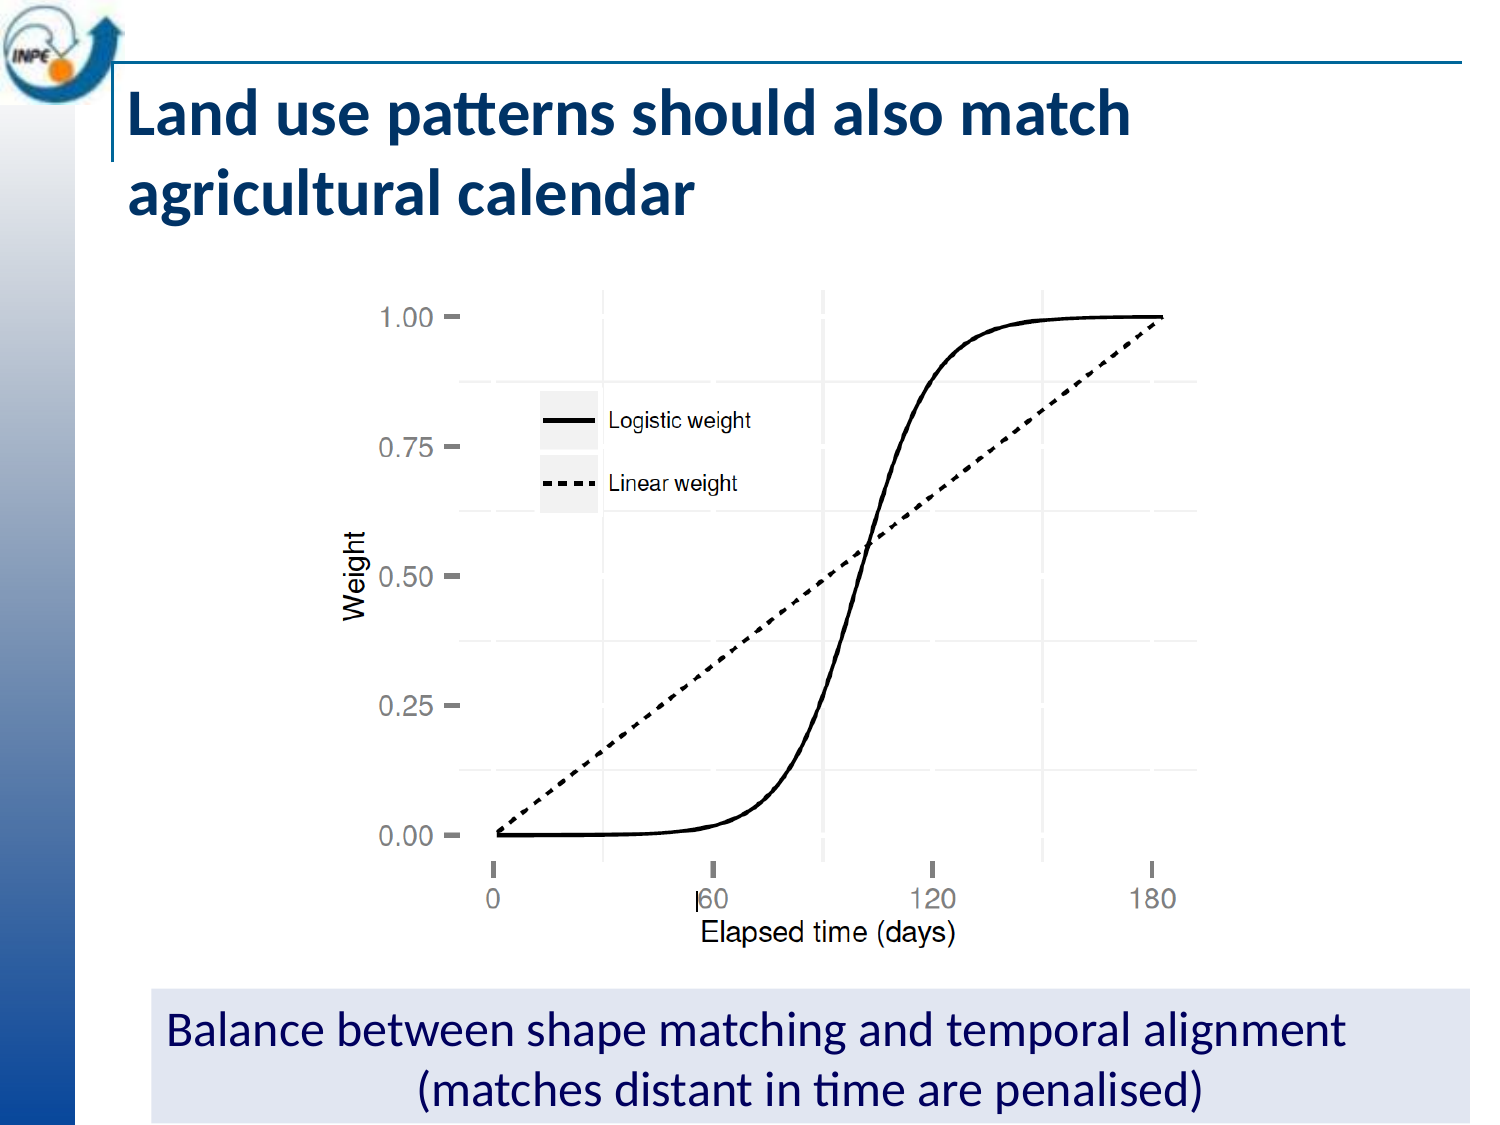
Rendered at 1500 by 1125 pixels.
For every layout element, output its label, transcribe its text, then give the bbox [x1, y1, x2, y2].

text_box Balance between shape matching and temporal alignment (matches distant in time are penalised) [151, 988, 1470, 1124]
picture [0, 0, 125, 105]
picture [275, 227, 1253, 970]
title Land use patterns should also match agricultural calendar [112, 62, 1450, 235]
